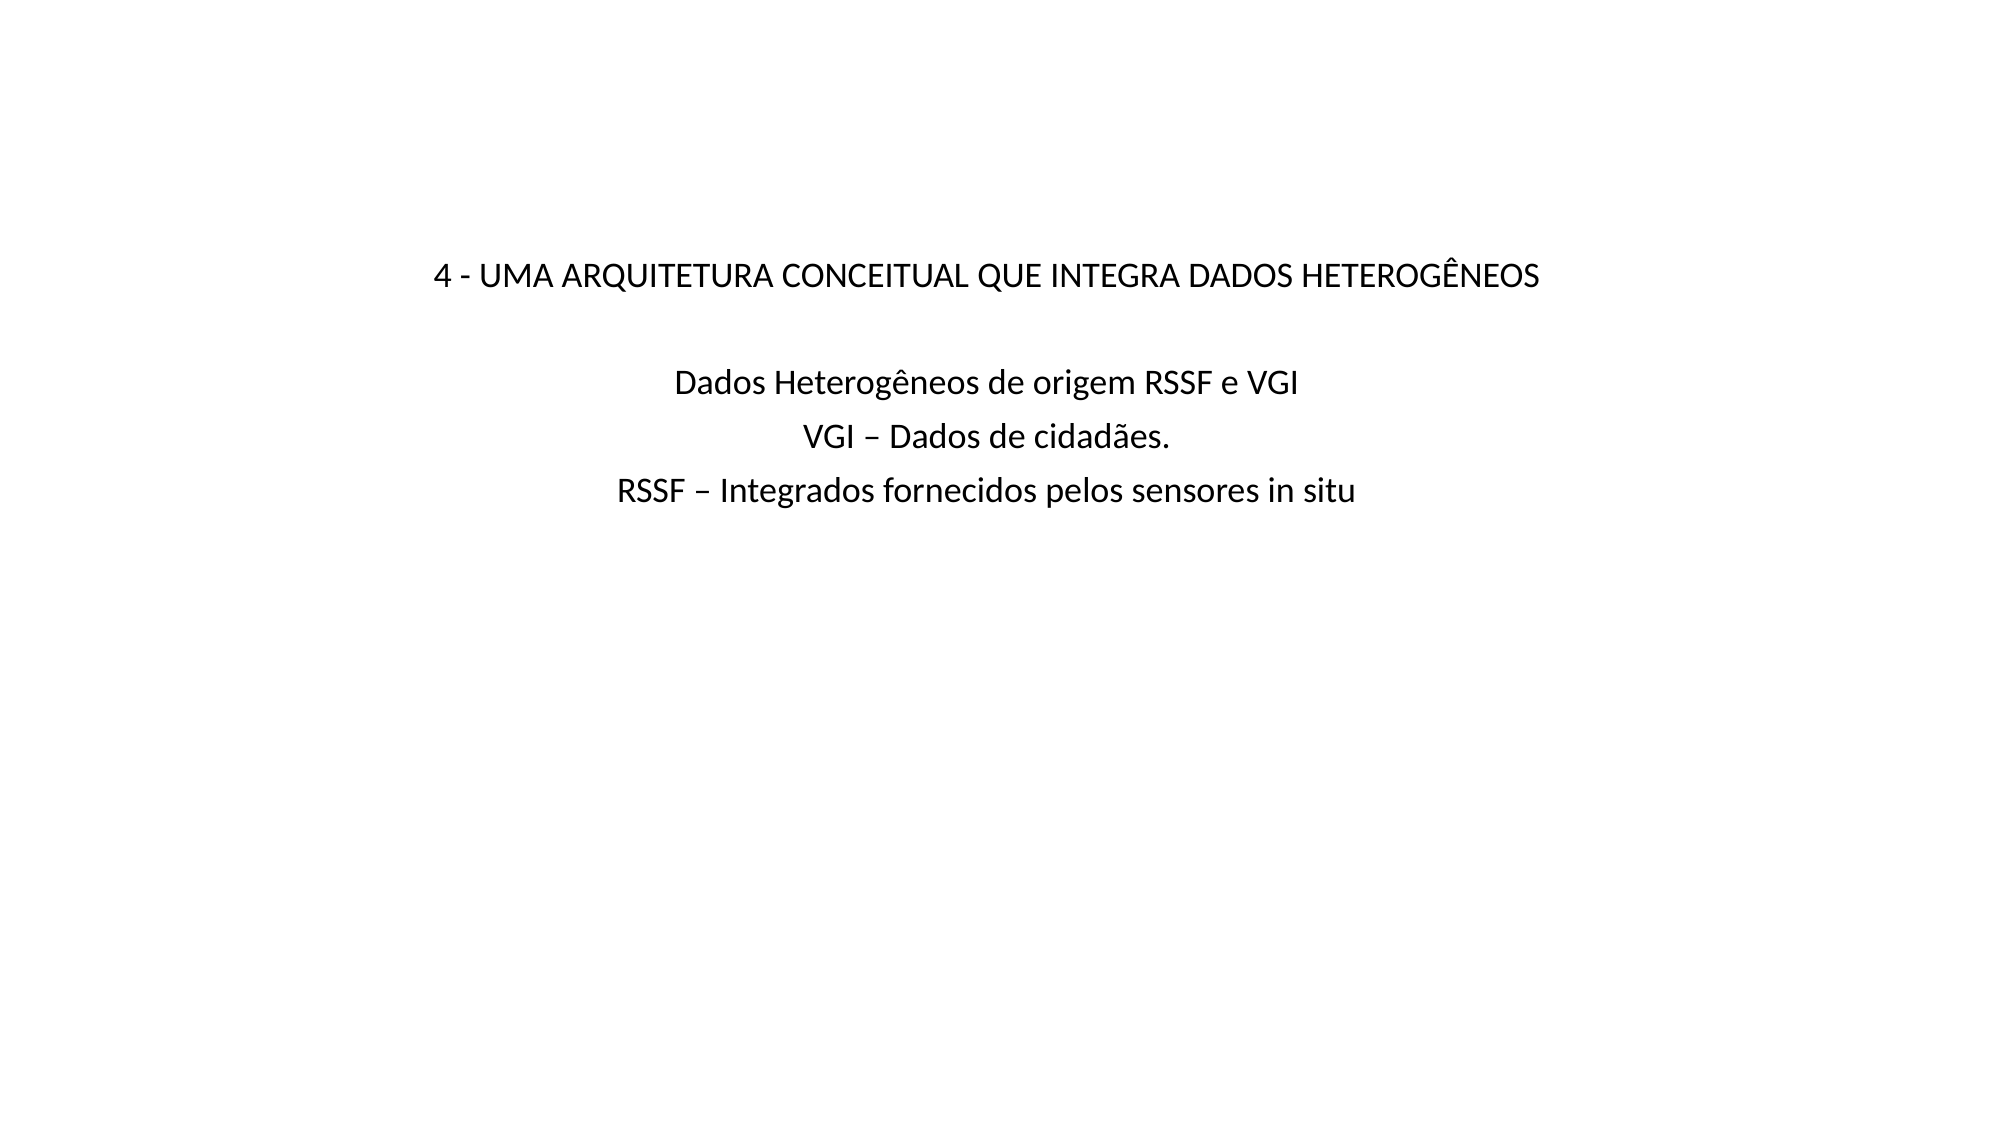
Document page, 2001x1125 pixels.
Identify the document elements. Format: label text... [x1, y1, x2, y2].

subtitle 4 - UMA ARQUITETURA CONCEITUAL QUE INTEGRA DADOS HETEROGÊNEOS Dados Heterogêneos de origem RSSF e VGI VGI – Dados de cidadães. RSSF – Integrados fornecidos pelos sensores in situ [237, 248, 1738, 521]
